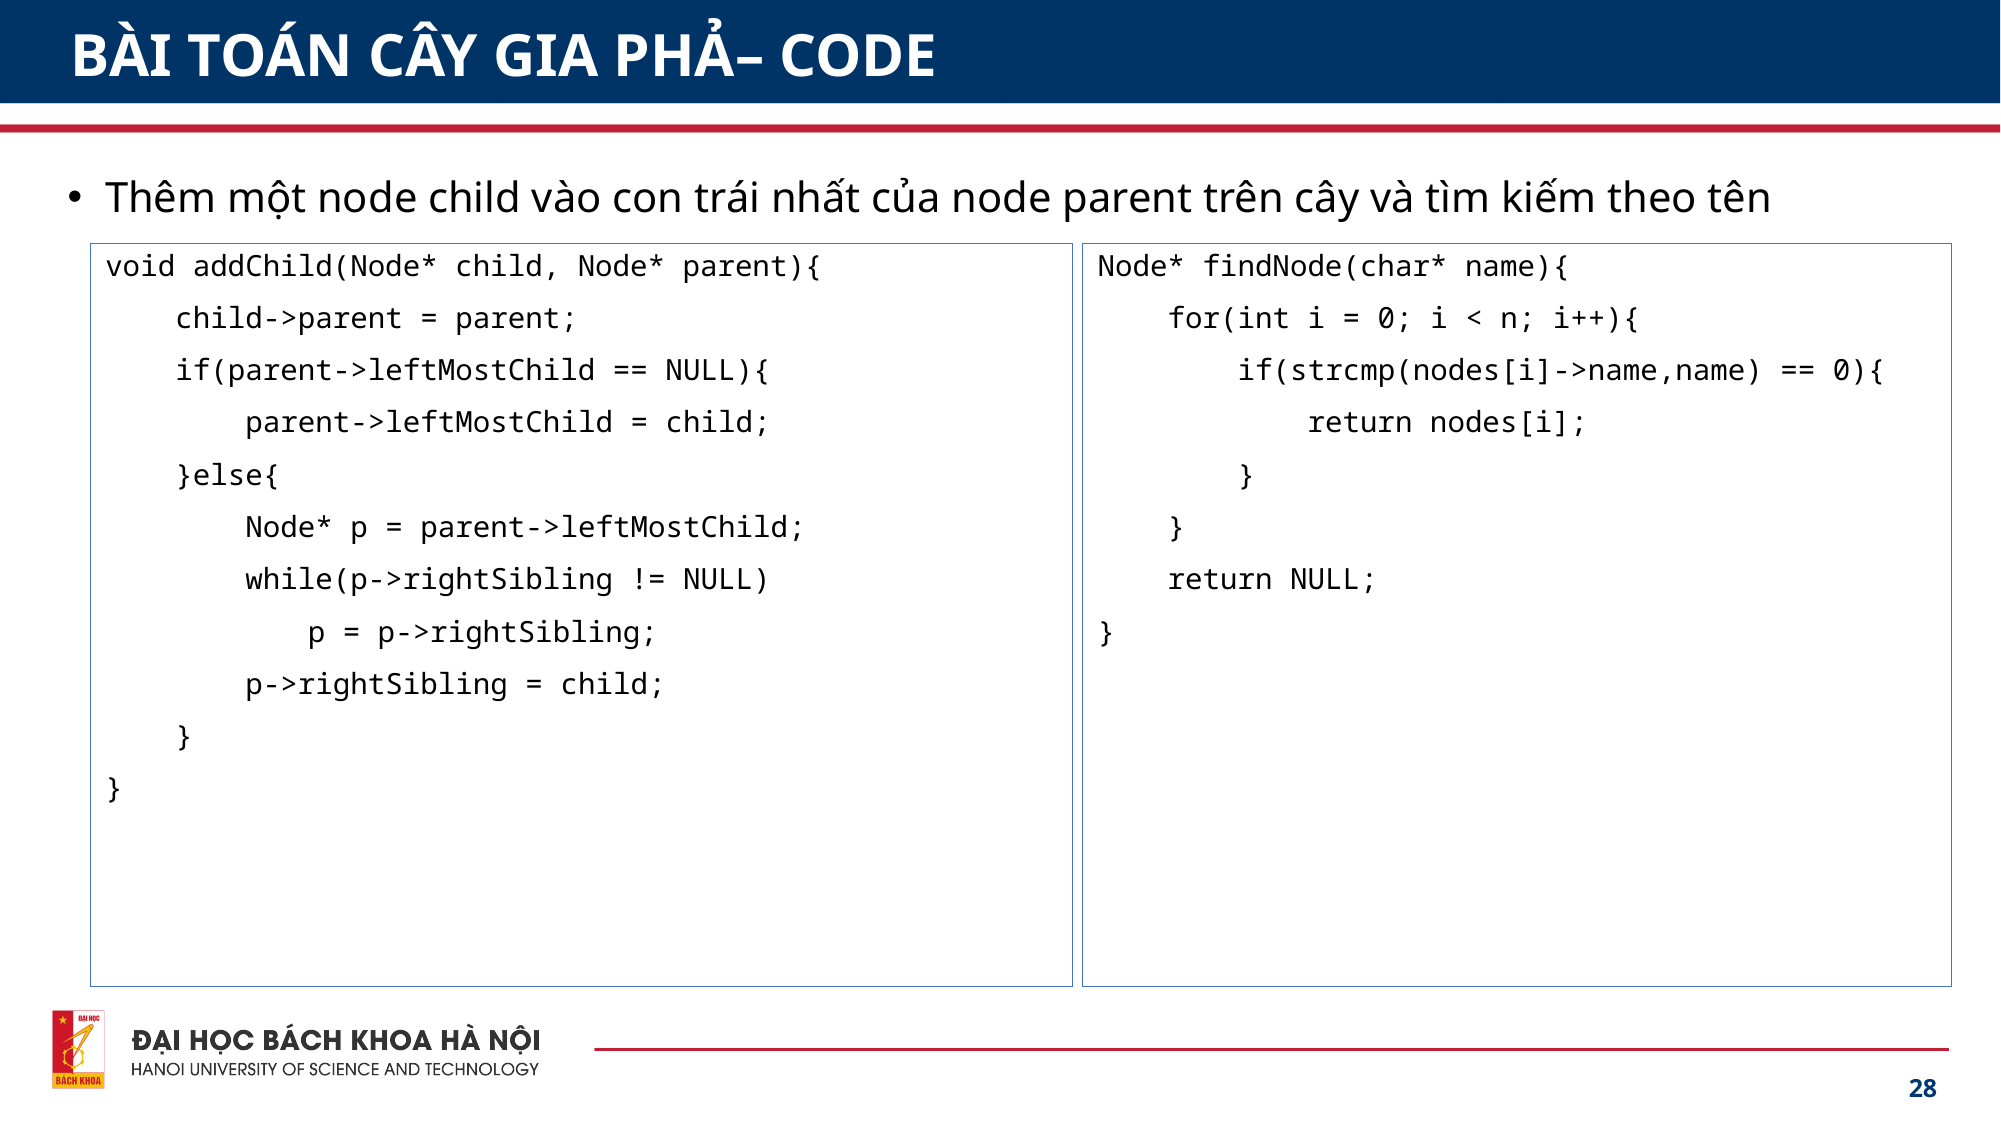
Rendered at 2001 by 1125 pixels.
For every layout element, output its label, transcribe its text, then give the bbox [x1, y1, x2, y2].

text_box void addChild(Node* child, Node* parent){ child->parent = parent; if(parent->leftMostChild == NULL){ parent->leftMostChild = child; }else{ Node* p = parent->leftMostChild; while(p->rightSibling != NULL) p = p->rightSibling; p->rightSibling = child; } } [90, 243, 1073, 987]
text_box Node* findNode(char* name){ for(int i = 0; i < n; i++){ if(strcmp(nodes[i]->name,name) == 0){ return nodes[i]; } } return NULL; } [1082, 243, 1952, 987]
picture [0, 0, 2001, 1125]
title BÀI TOÁN CÂY GIA PHẢ– CODE [55, 18, 1945, 90]
list Thêm một node child vào con trái nhất của node parent trên cây và tìm kiếm theo tên [52, 168, 1942, 974]
slide_number 28 [1502, 1065, 1953, 1125]
